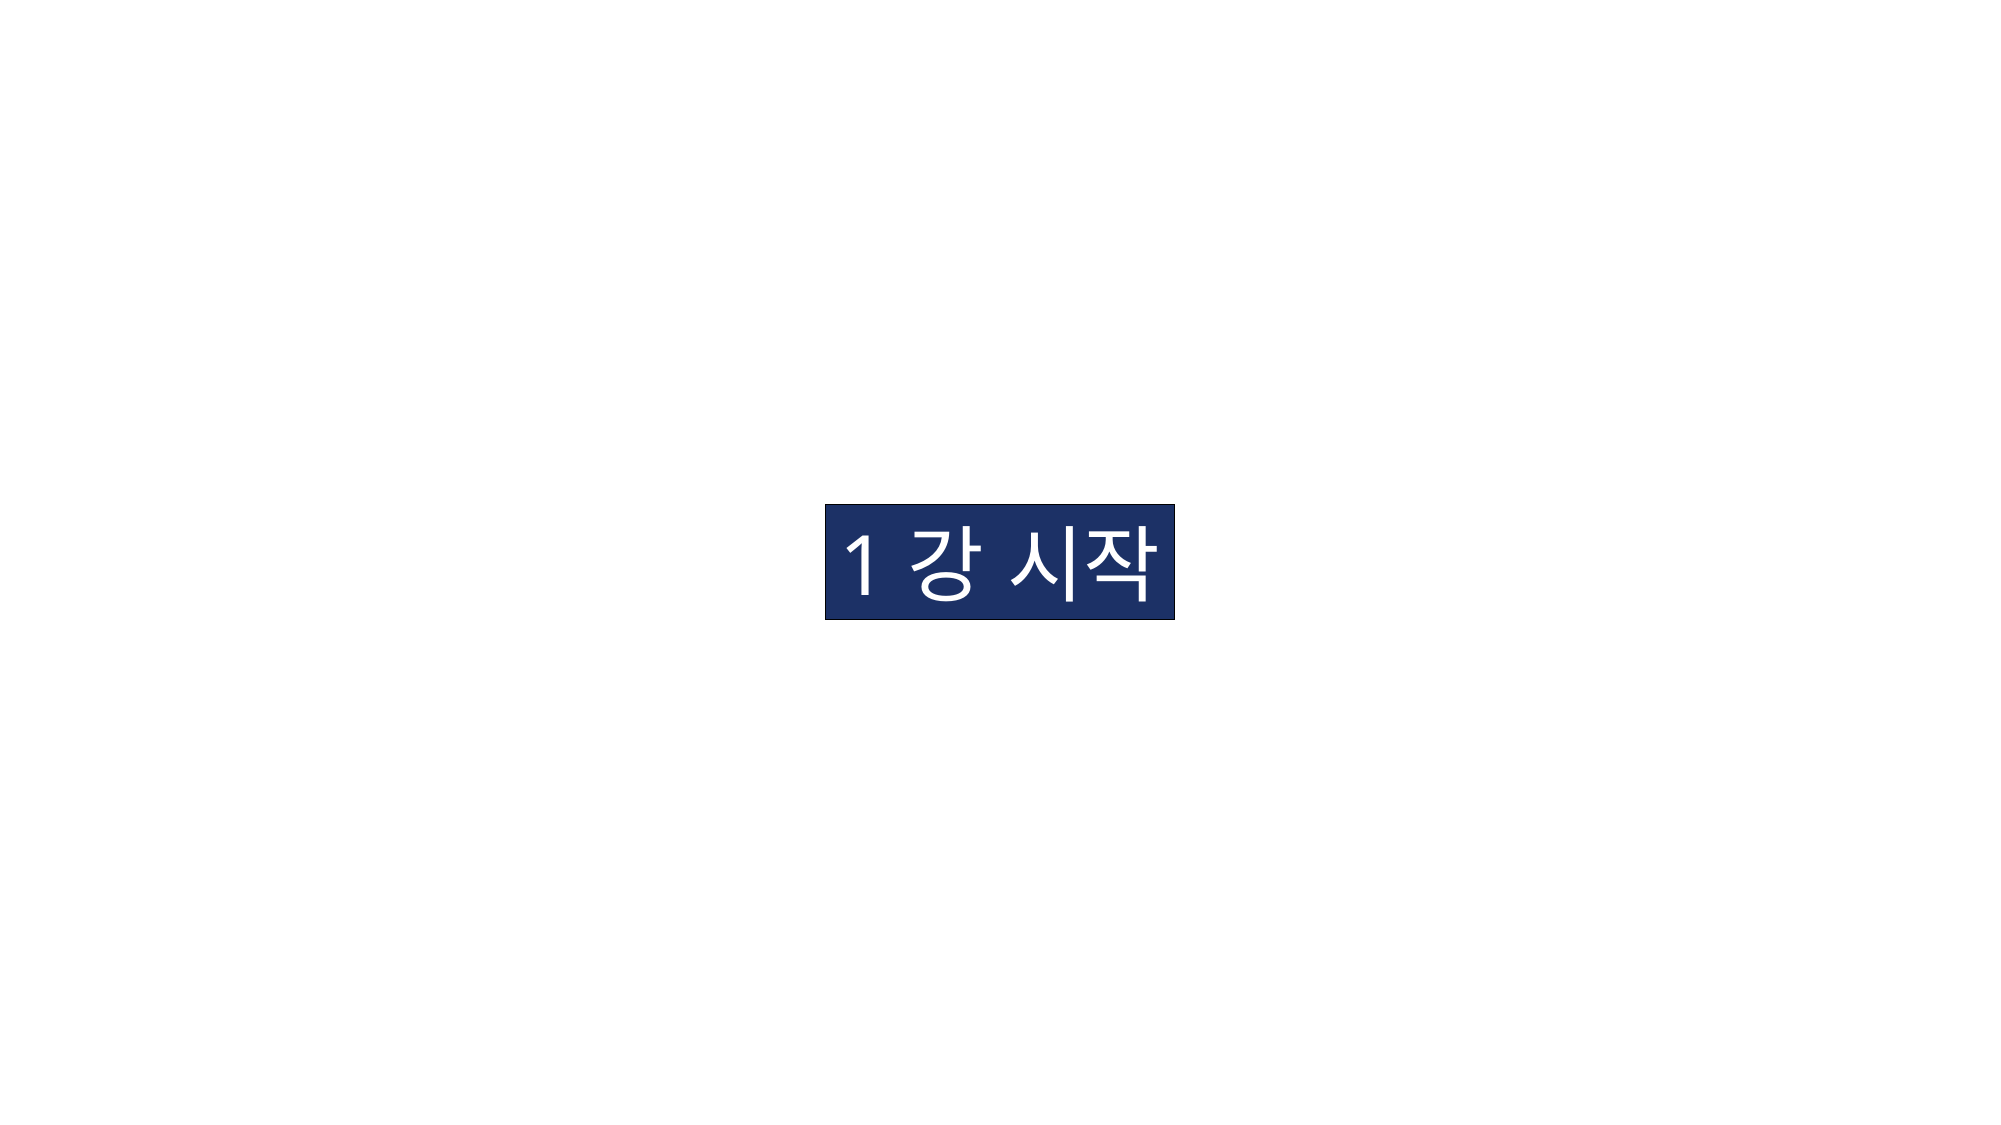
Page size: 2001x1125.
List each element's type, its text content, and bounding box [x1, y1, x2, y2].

text_box 1강 시작 [825, 504, 1175, 620]
